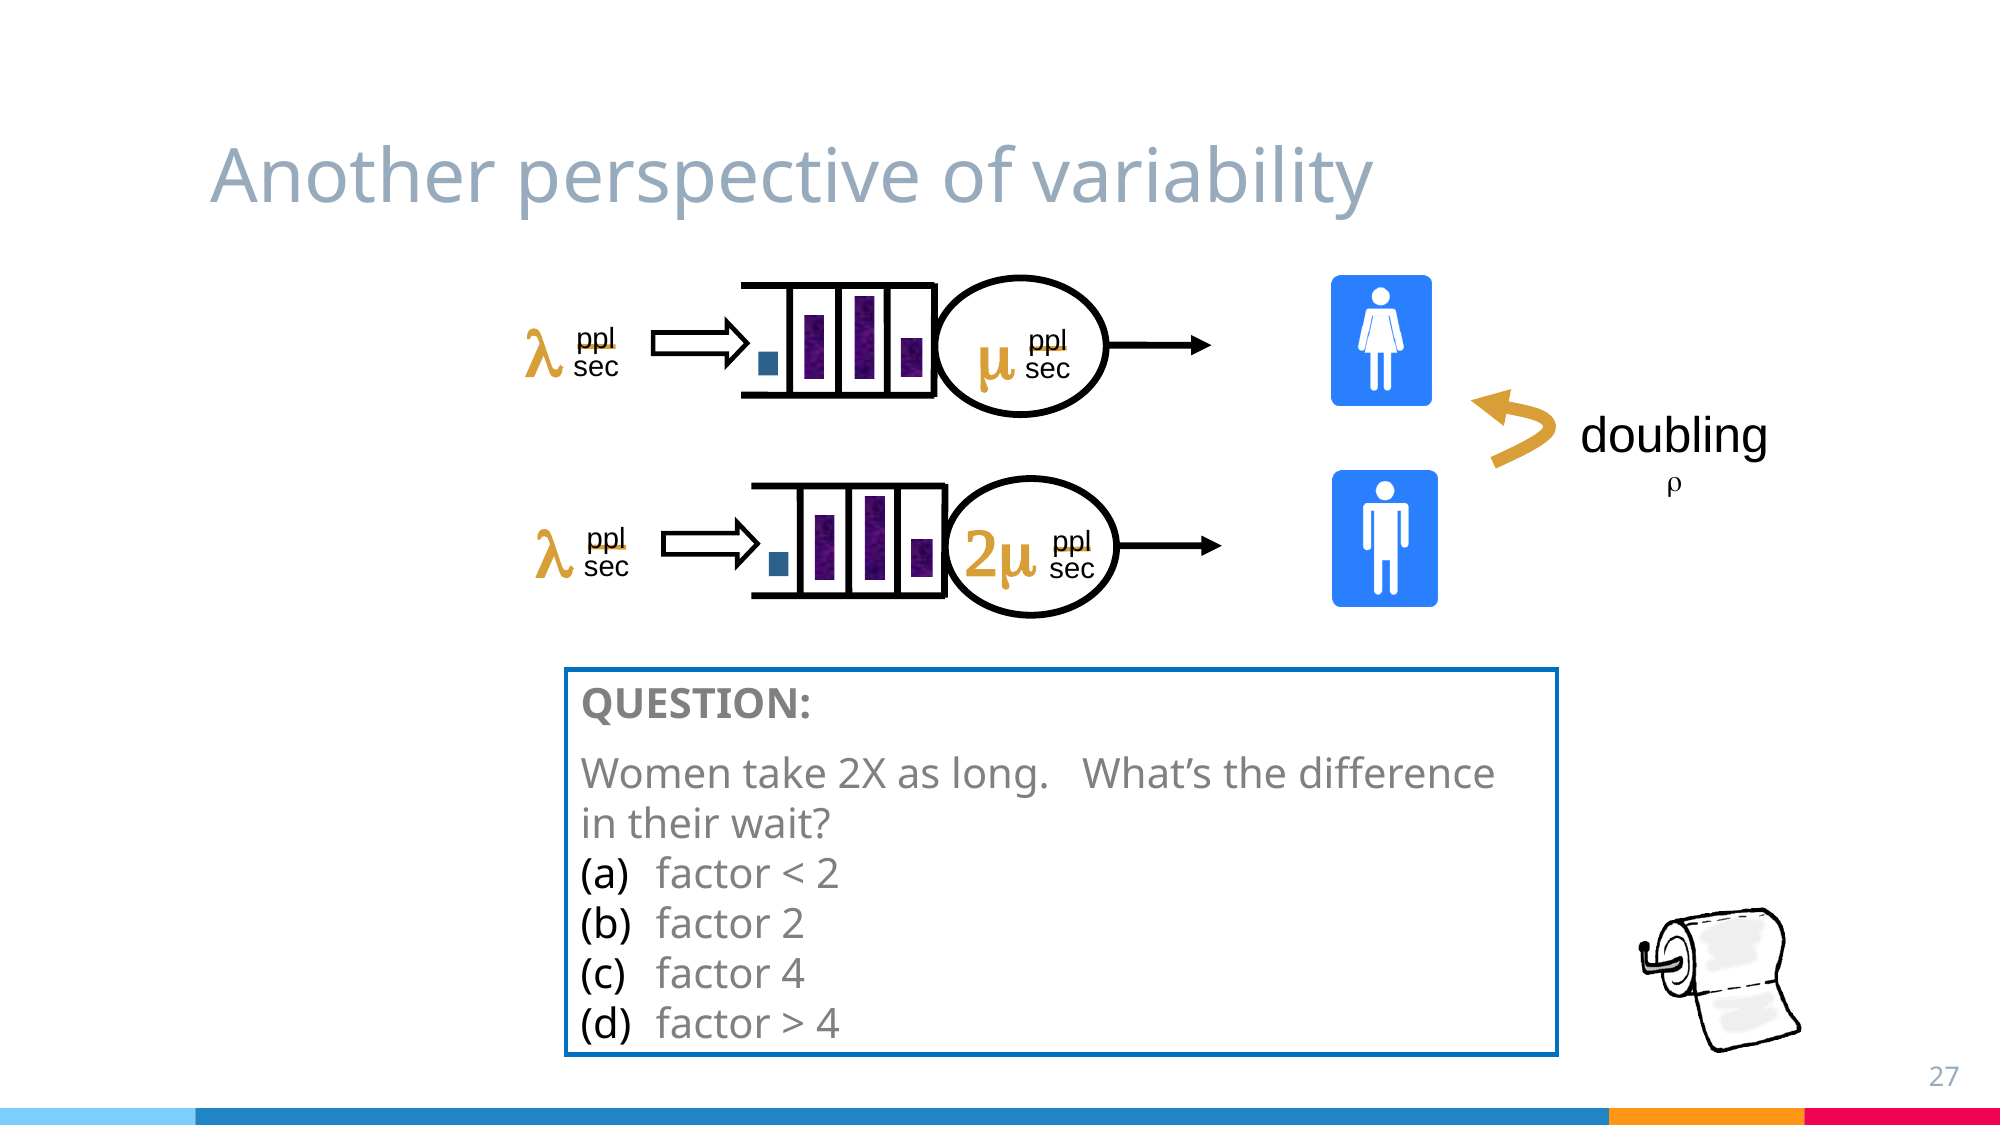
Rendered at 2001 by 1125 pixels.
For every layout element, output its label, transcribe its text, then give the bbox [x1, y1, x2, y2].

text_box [526, 478, 1223, 616]
title Another perspective of variability [195, 45, 1783, 233]
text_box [516, 198, 1212, 415]
picture [1332, 469, 1438, 607]
picture [1331, 275, 1432, 406]
text_box QUESTION: Women take 2X as long. What’s the difference in their wait? factor < 2 factor 2 factor 4 factor > 4 [565, 669, 1558, 1055]
picture [1637, 905, 1816, 1059]
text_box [1470, 394, 1816, 476]
slide_number 27 [1854, 1043, 1975, 1113]
